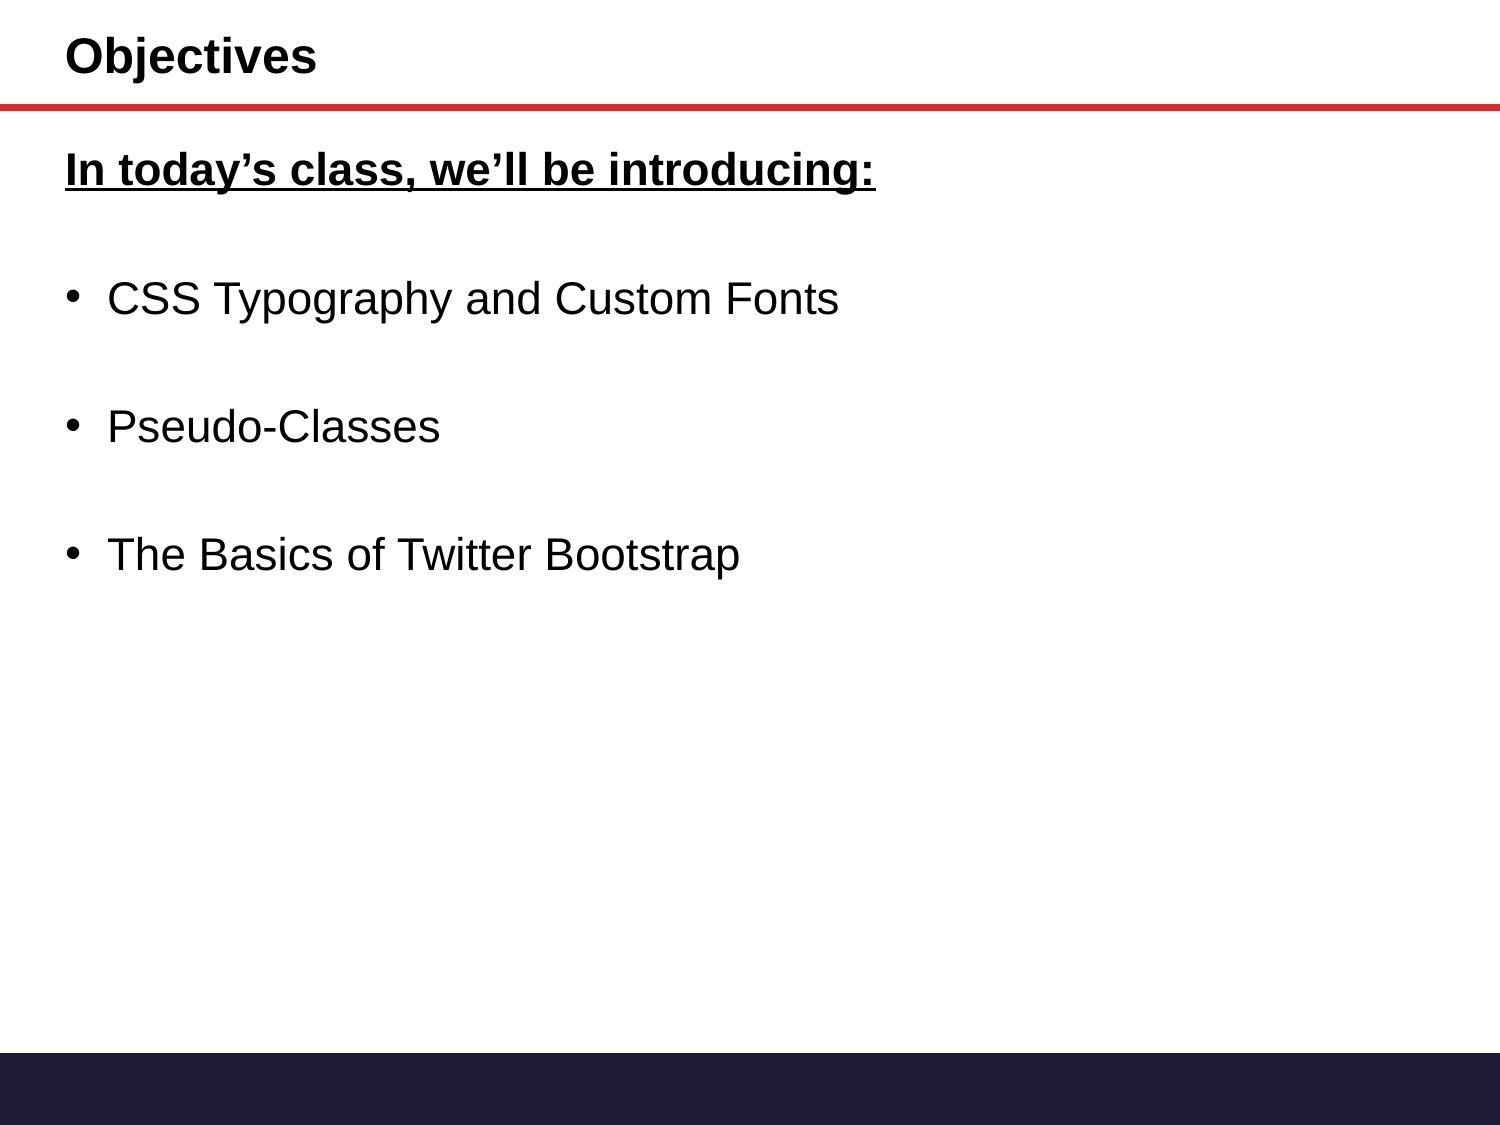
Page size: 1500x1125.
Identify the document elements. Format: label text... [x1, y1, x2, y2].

text_box In today’s class, we’ll be introducing: CSS Typography and Custom Fonts Pseudo-Classes The Basics of Twitter Bootstrap [49, 125, 1484, 1035]
text_box Objectives [50, 16, 1150, 91]
